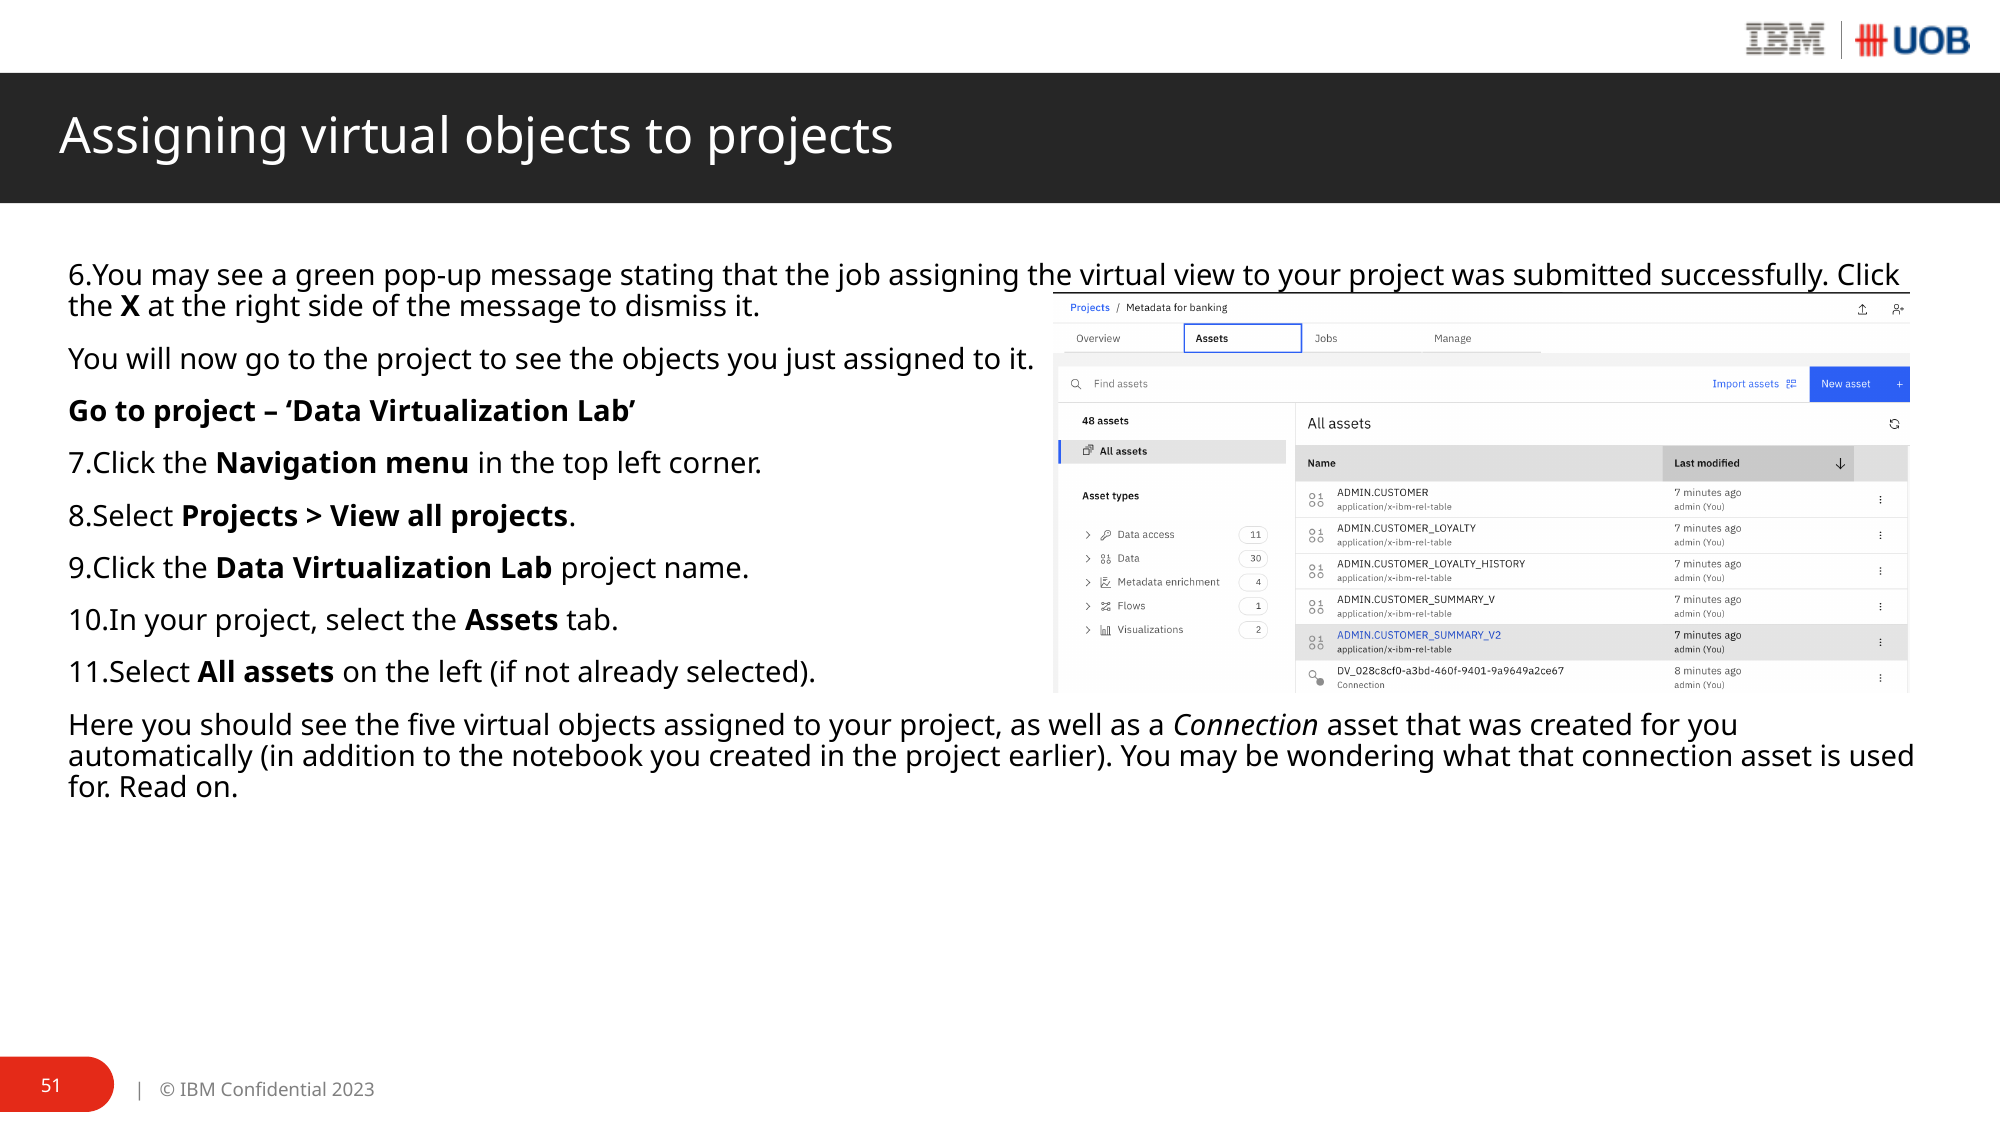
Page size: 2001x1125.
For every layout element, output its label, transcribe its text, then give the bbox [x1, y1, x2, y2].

picture [1053, 291, 1910, 693]
list You may see a green pop-up message stating that the job assigning the virtual view to your project was submitted successfully. Click the X at the right side of the message to dismiss it. You will now go to the project to see the objects you just assigned to it. Go to project – ‘Data Virtualization Lab’ Click the Navigation menu in the top left corner. Select Projects > View all projects. Click the Data Virtualization Lab project name. In your project, select the Assets tab. Select All assets on the left (if not already selected). Here you should see the five virtual objects assigned to your project, as well as a Connection asset that was created for you automatically (in addition to the notebook you created in the project earlier). You may be wondering what that connection asset is used for. Read on. [59, 256, 1937, 1007]
picture [1855, 10, 1970, 71]
title Assigning virtual objects to projects [59, 102, 1937, 174]
